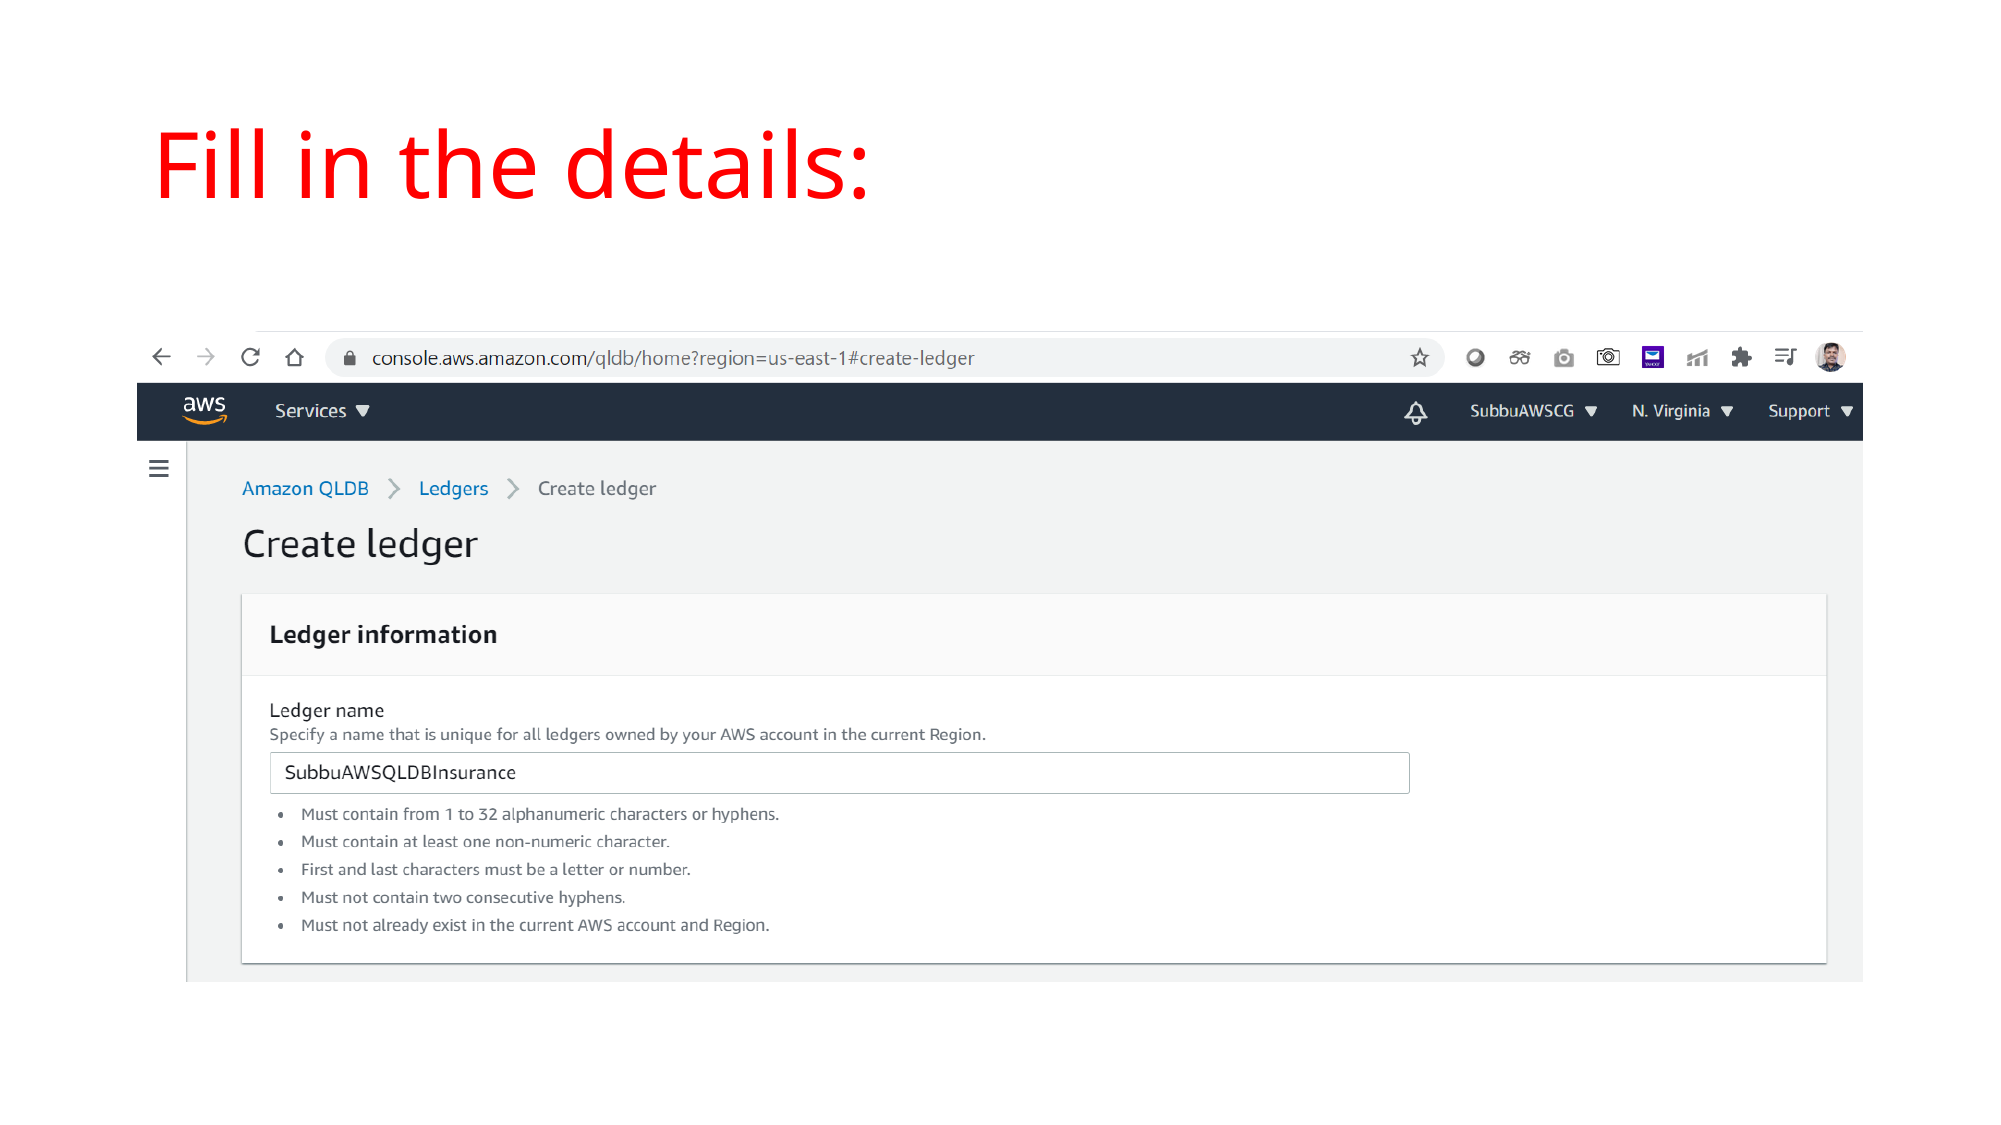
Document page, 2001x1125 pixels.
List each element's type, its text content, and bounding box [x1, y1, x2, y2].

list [137, 331, 1863, 982]
title Fill in the details: [137, 59, 1863, 278]
